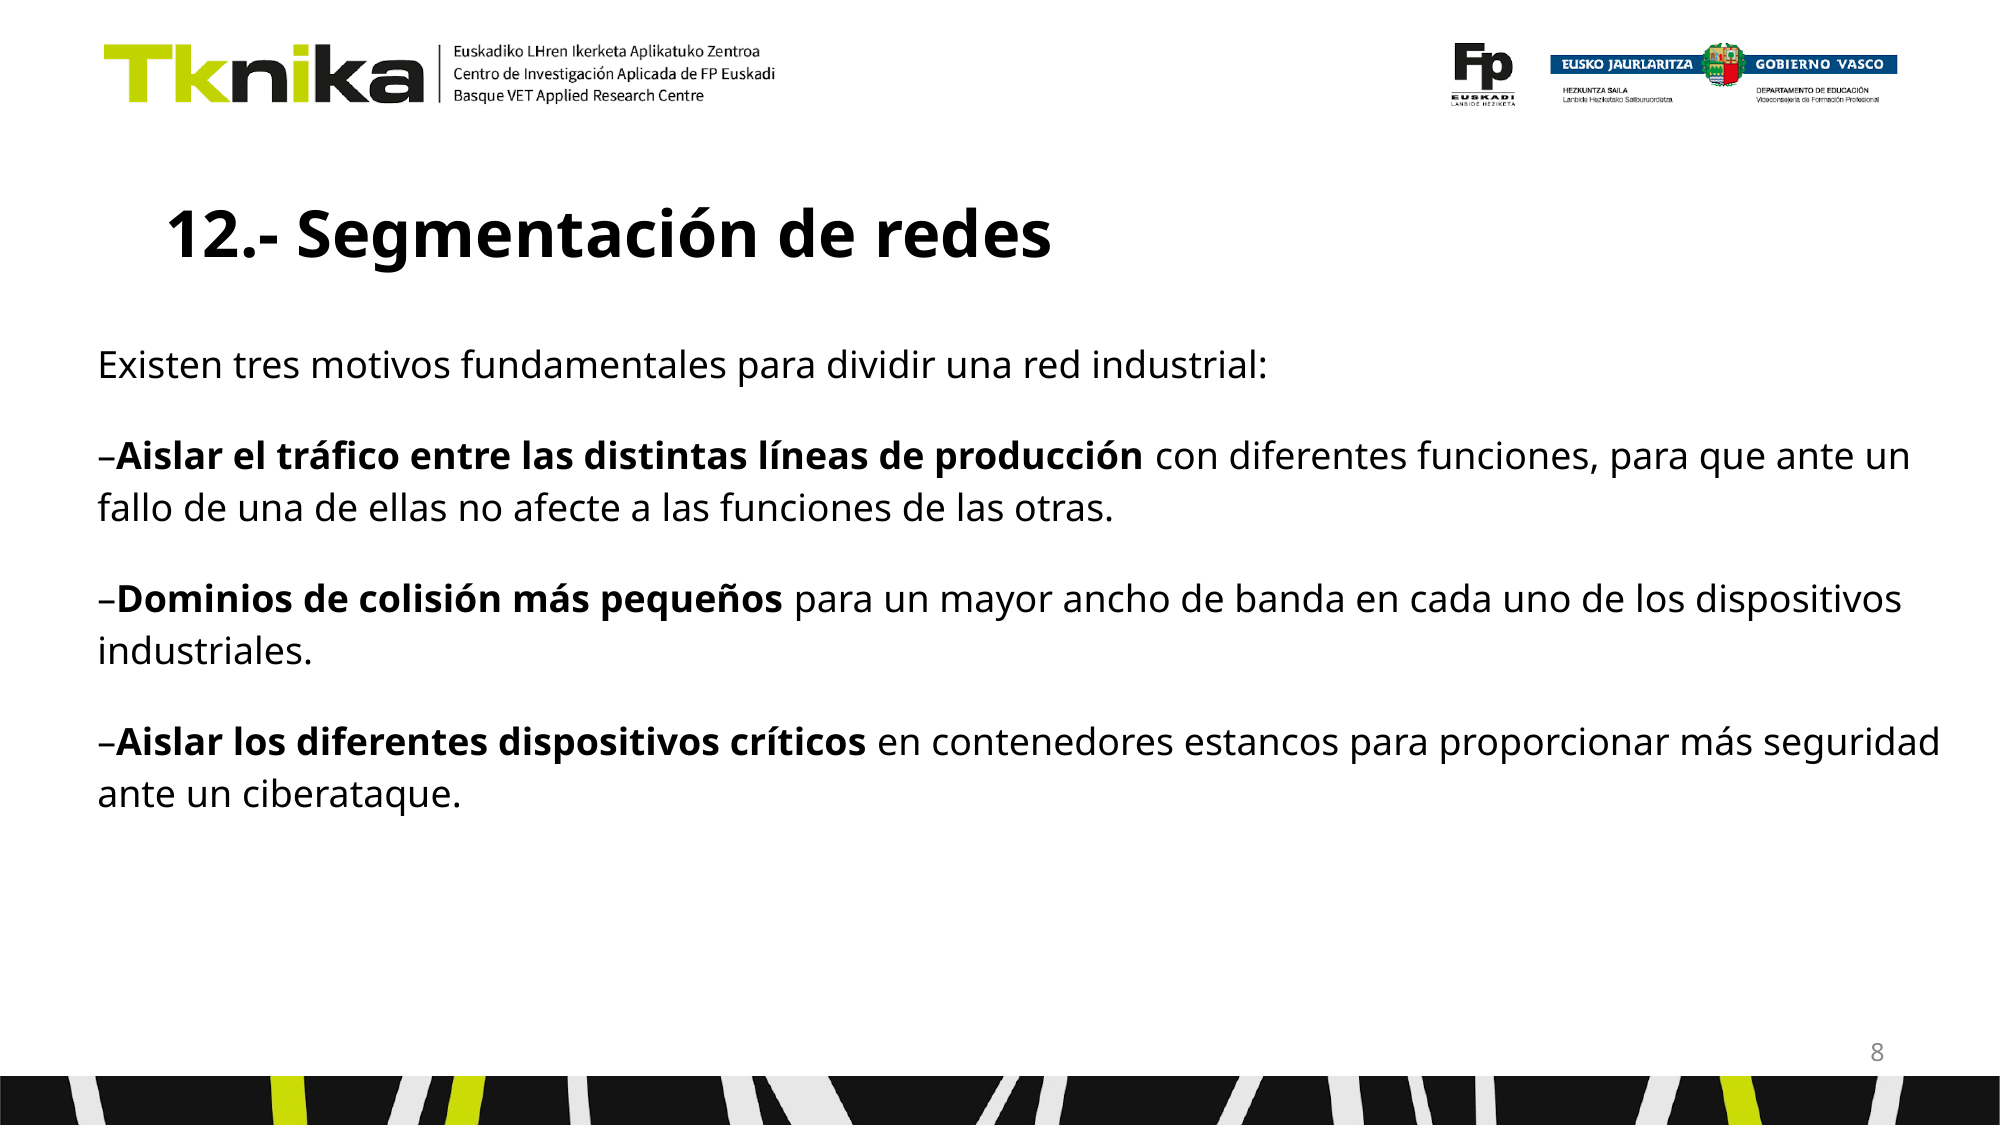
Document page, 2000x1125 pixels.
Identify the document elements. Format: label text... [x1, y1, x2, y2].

title 12.- Segmentación de redes [130, 184, 1089, 279]
picture [0, 1076, 2000, 1125]
slide_number ‹#› [1433, 1023, 1900, 1084]
text_box Existen tres motivos fundamentales para dividir una red industrial: –Aislar el tráfico entre las distintas líneas de producción con diferentes funciones, para que ante un fallo de una de ellas no afecte a las funciones de las otras. –Dominios de colisión más pequeños para un mayor ancho de banda en cada uno de los dispositivos industriales. –Aislar los diferentes dispositivos críticos en contenedores estancos para proporcionar más seguridad ante un ciberataque. [82, 319, 1968, 904]
picture [102, 42, 1898, 106]
